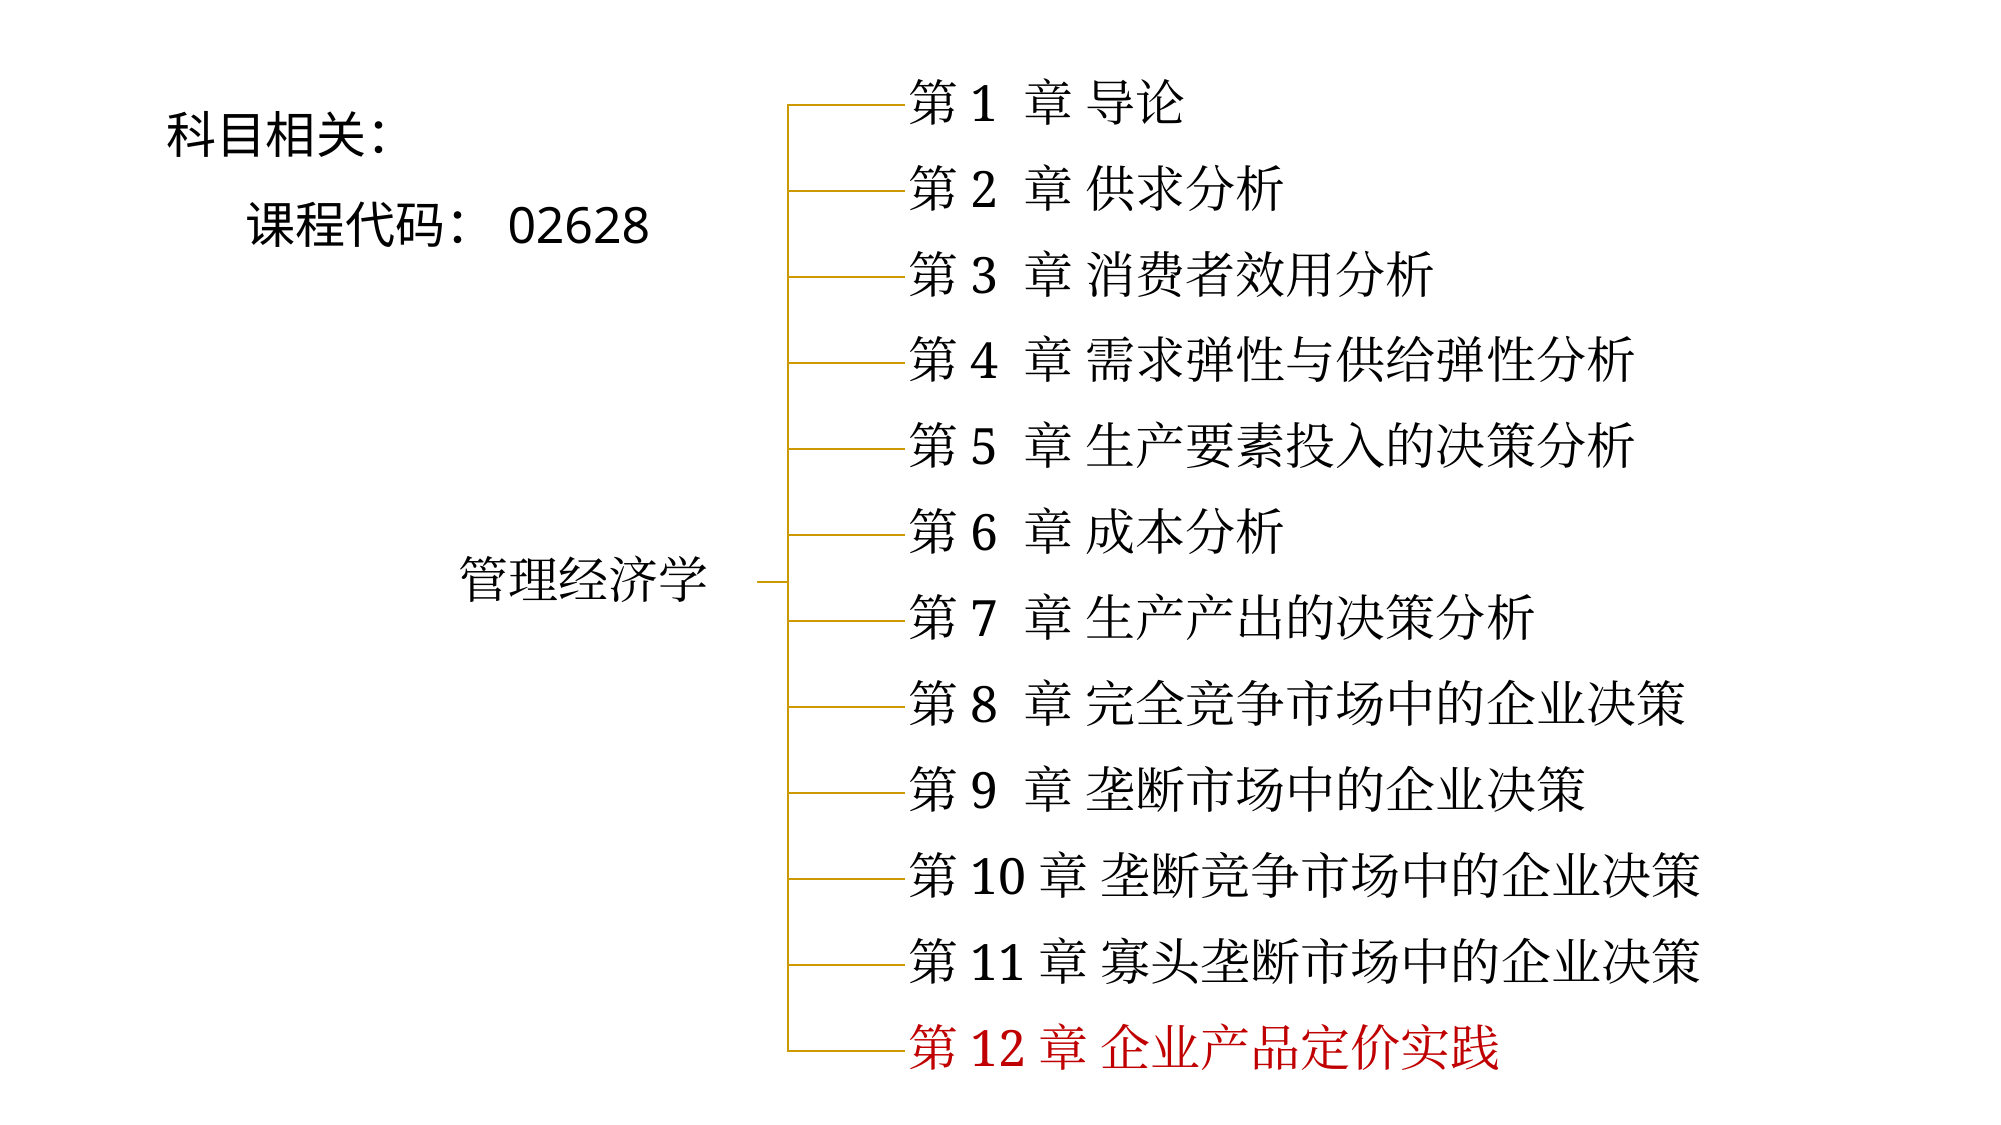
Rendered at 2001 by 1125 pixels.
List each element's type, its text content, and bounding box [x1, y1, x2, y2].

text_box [292, 65, 2000, 1090]
text_box 科目相关： 课程代码：02628 [151, 65, 292, 261]
